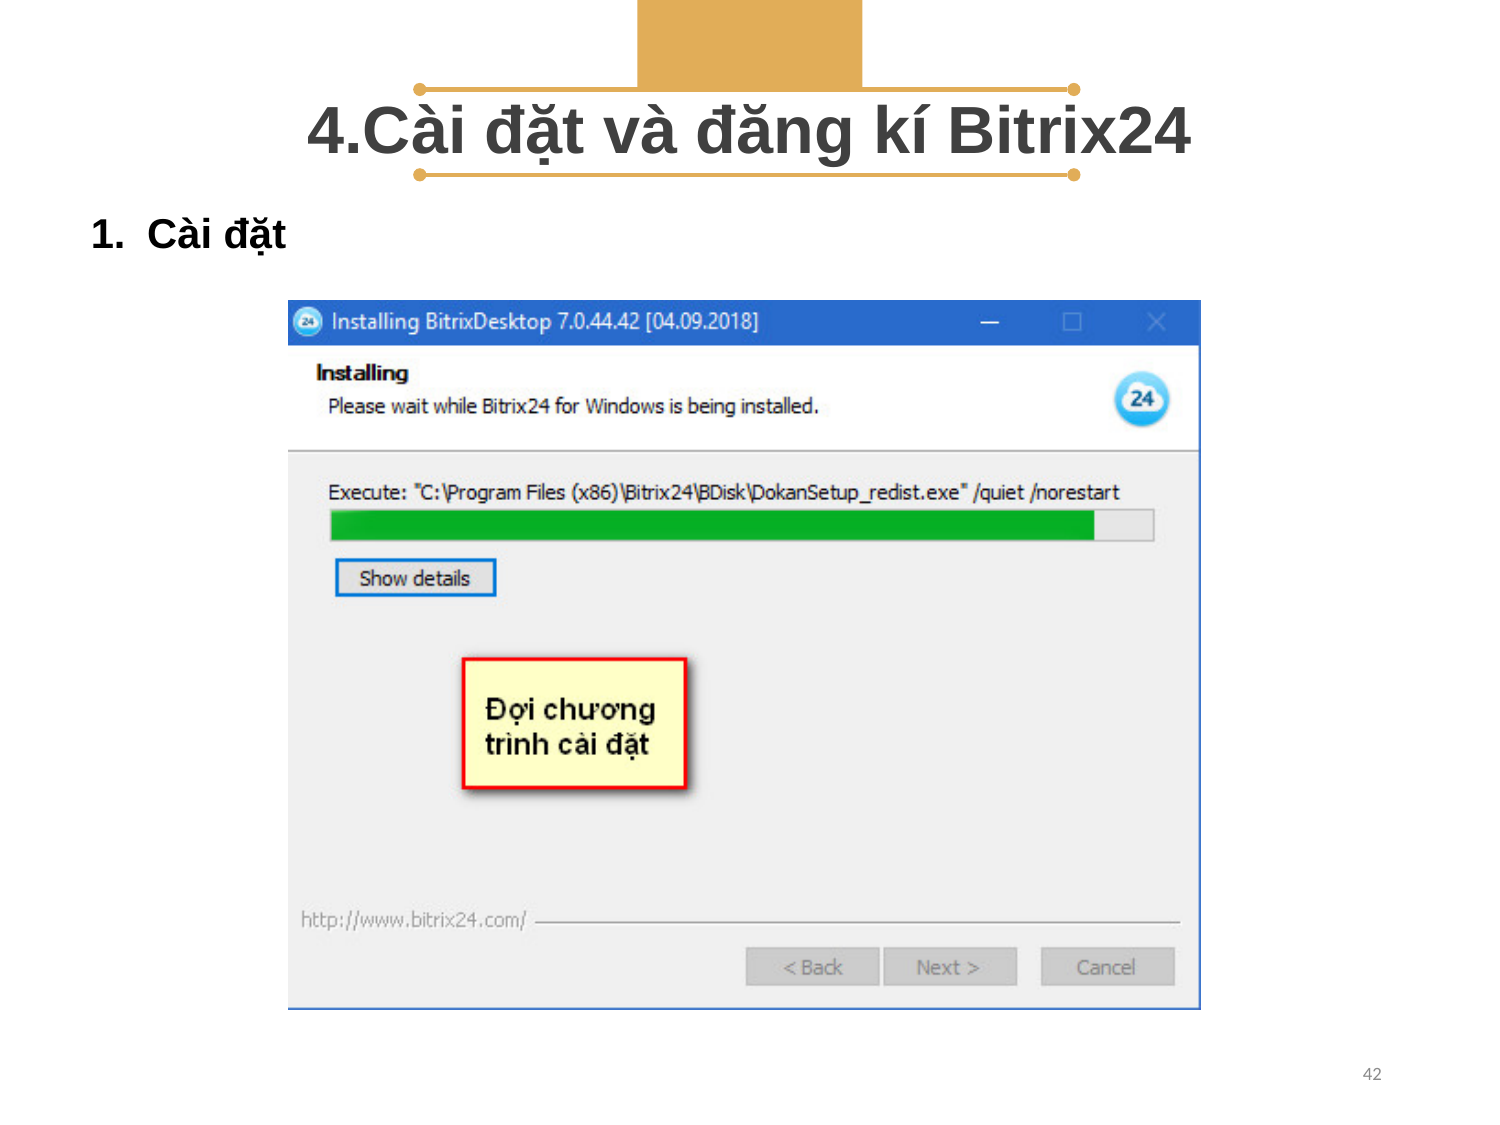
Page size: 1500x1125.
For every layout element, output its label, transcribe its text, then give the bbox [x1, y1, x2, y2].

text_box 4.Cài đặt và đăng kí Bitrix24 [292, 79, 1208, 175]
text_box [1066, 175, 1082, 183]
text_box Cài đặt [76, 182, 302, 264]
text_box [636, 0, 863, 87]
text_box [1066, 81, 1082, 98]
text_box [412, 175, 428, 183]
text_box [412, 81, 428, 98]
picture [288, 300, 1201, 1010]
slide_number 42 [1059, 1042, 1397, 1103]
